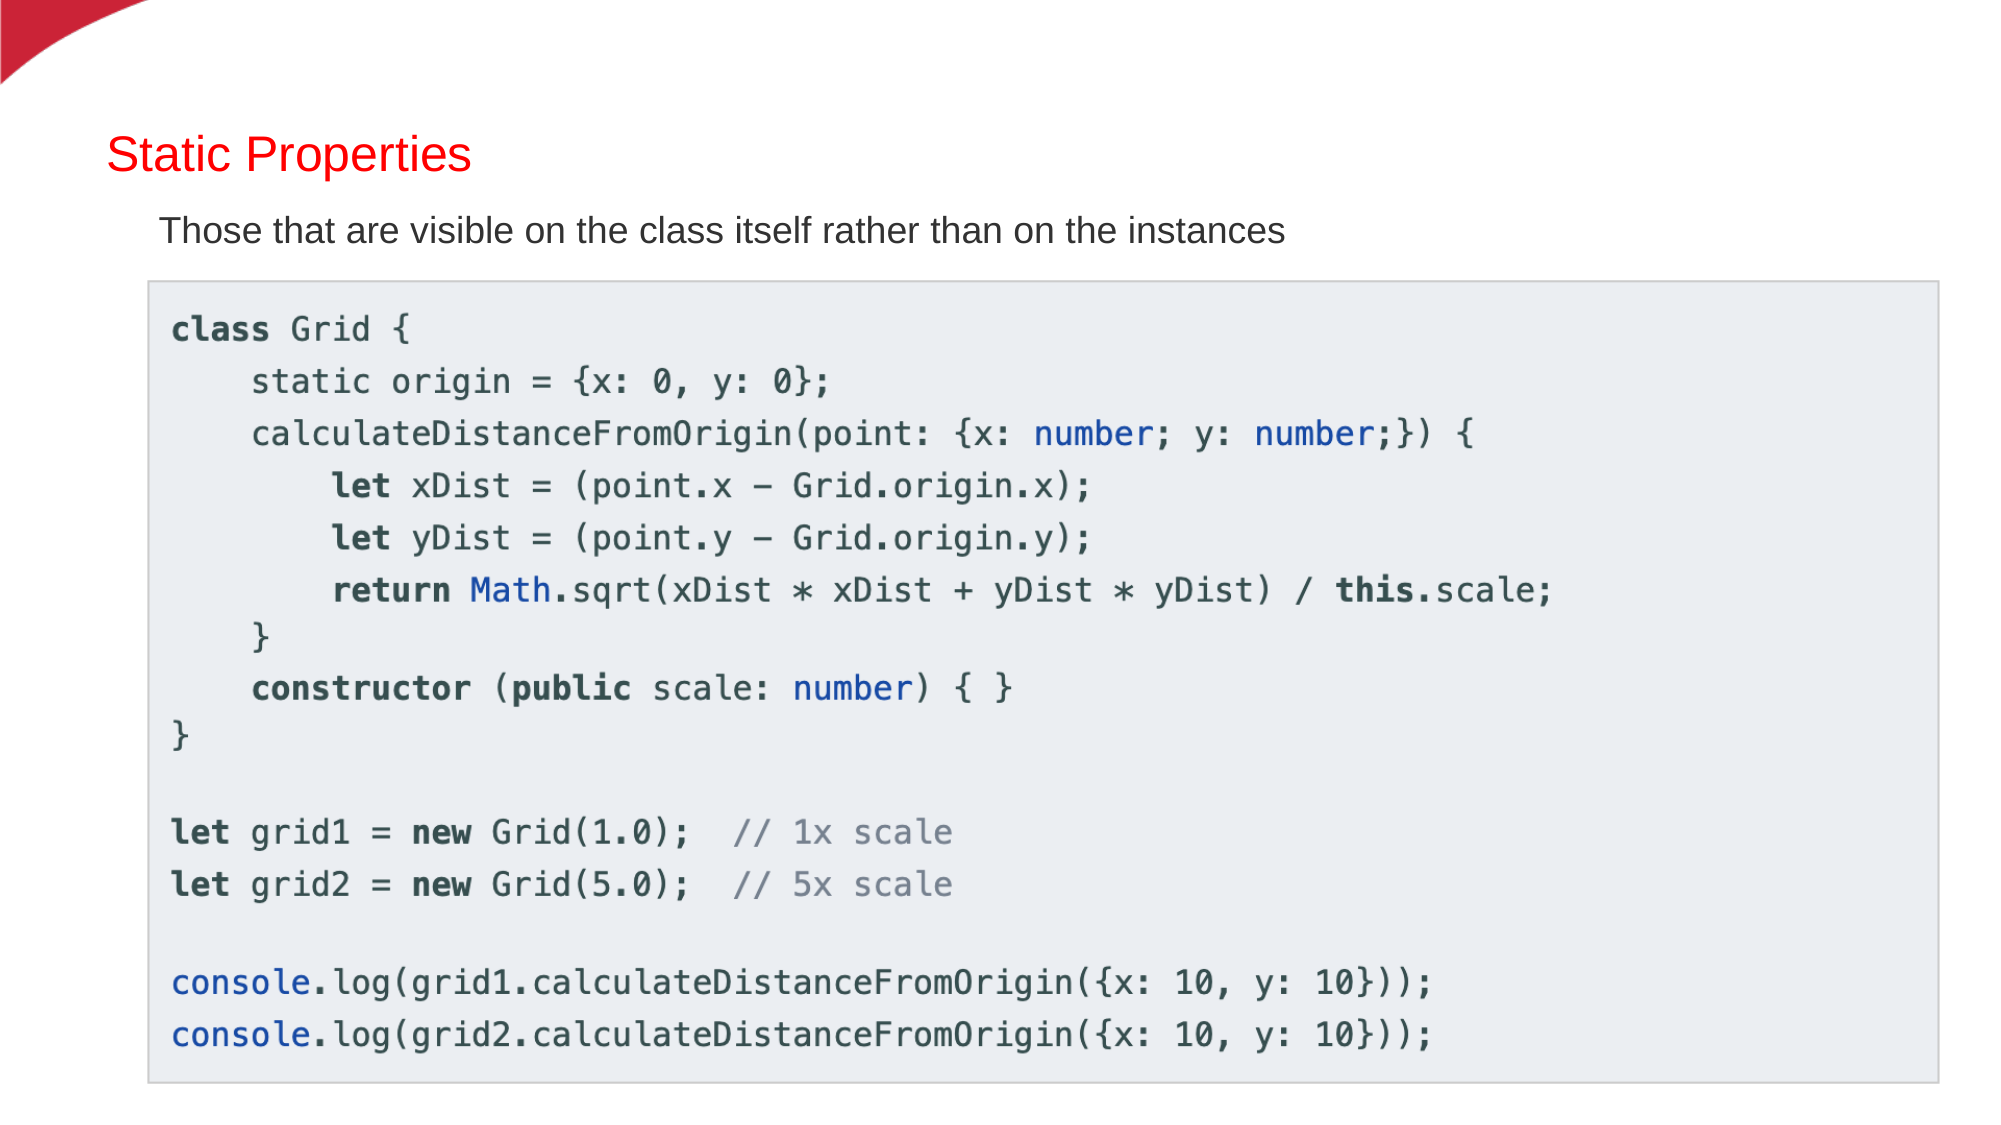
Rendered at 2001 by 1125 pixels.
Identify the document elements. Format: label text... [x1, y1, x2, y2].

picture [0, 0, 158, 89]
text_box Static Properties [91, 114, 1000, 189]
text_box Those that are visible on the class itself rather than on the instances [143, 198, 1302, 259]
picture [137, 274, 1950, 1090]
